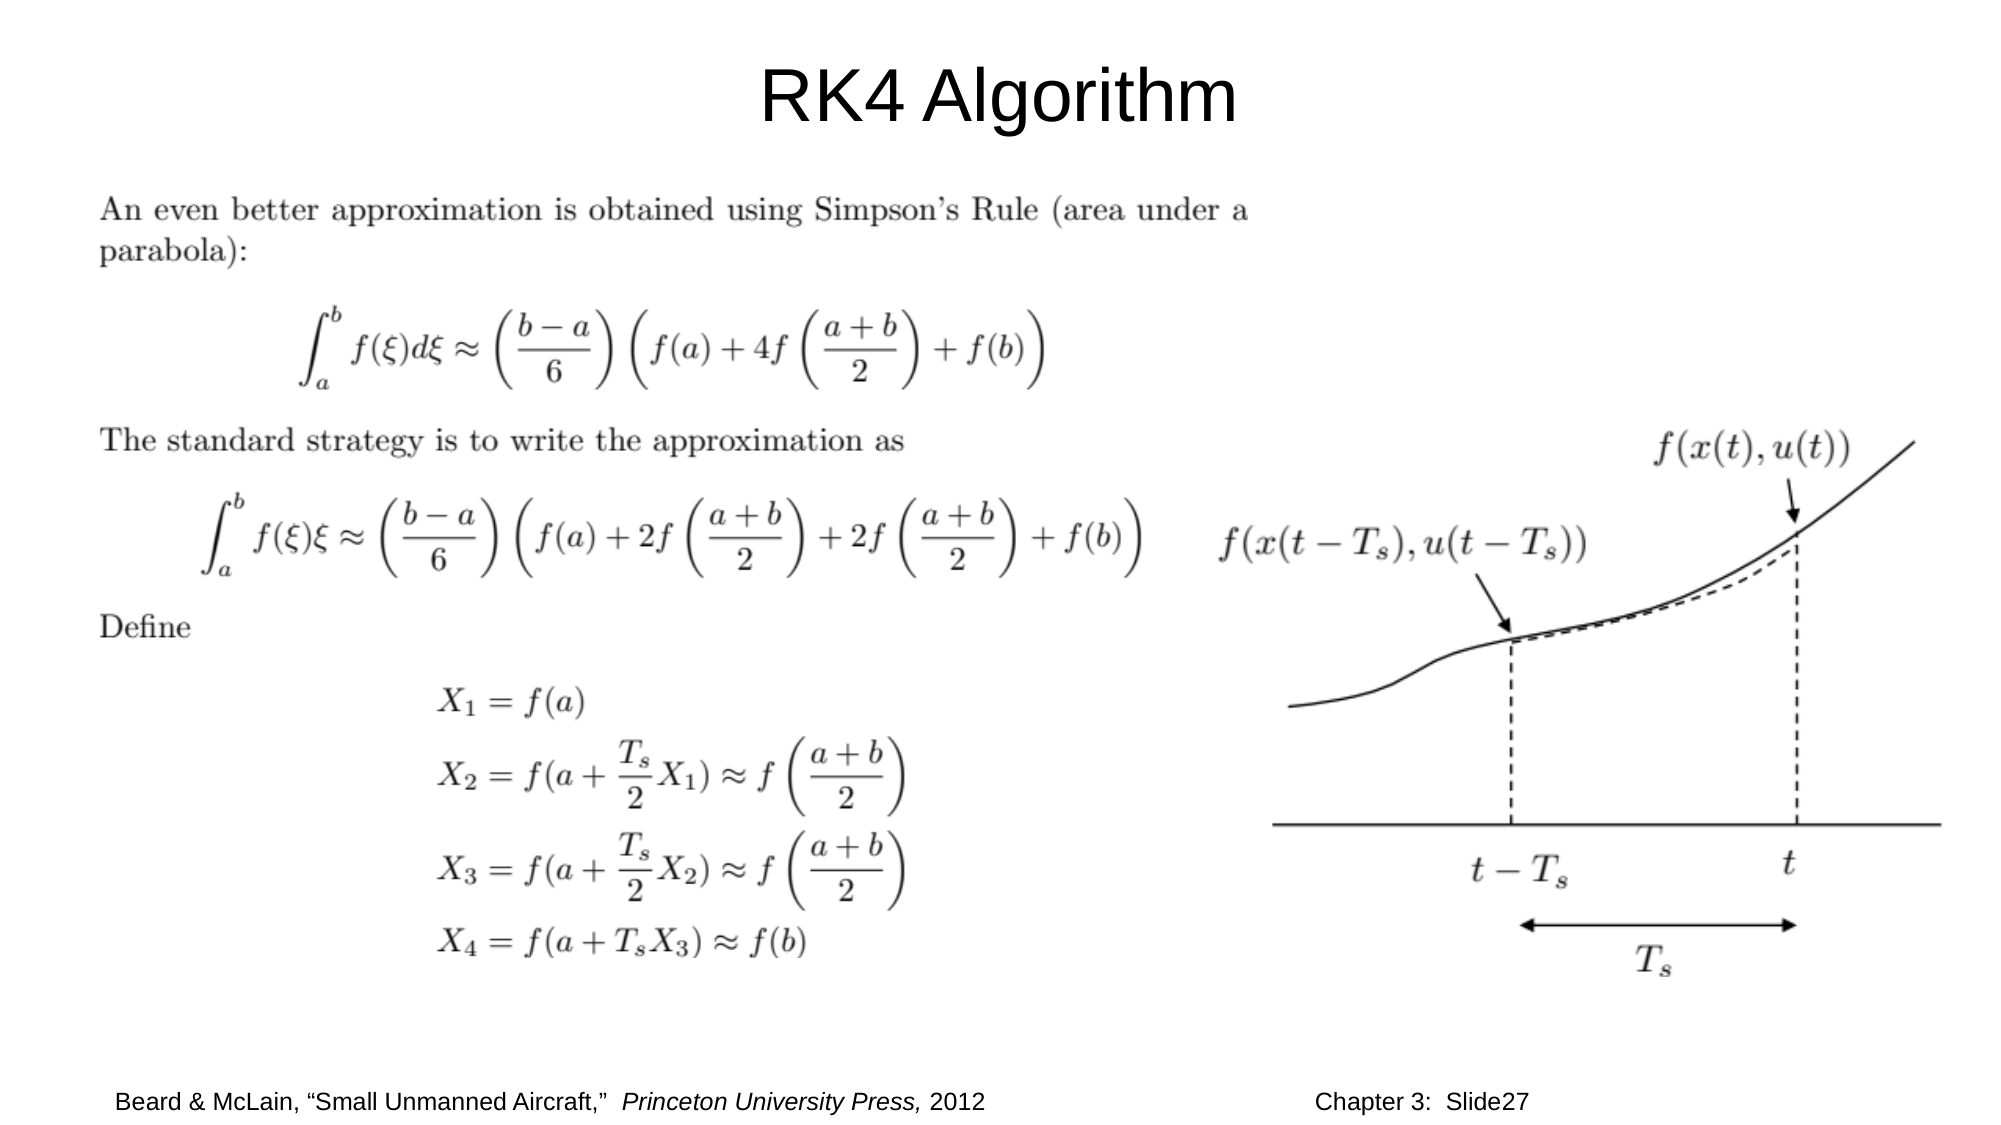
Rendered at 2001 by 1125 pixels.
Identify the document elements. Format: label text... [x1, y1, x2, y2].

picture [99, 195, 1943, 978]
title RK4 Algorithm [99, 28, 1901, 154]
